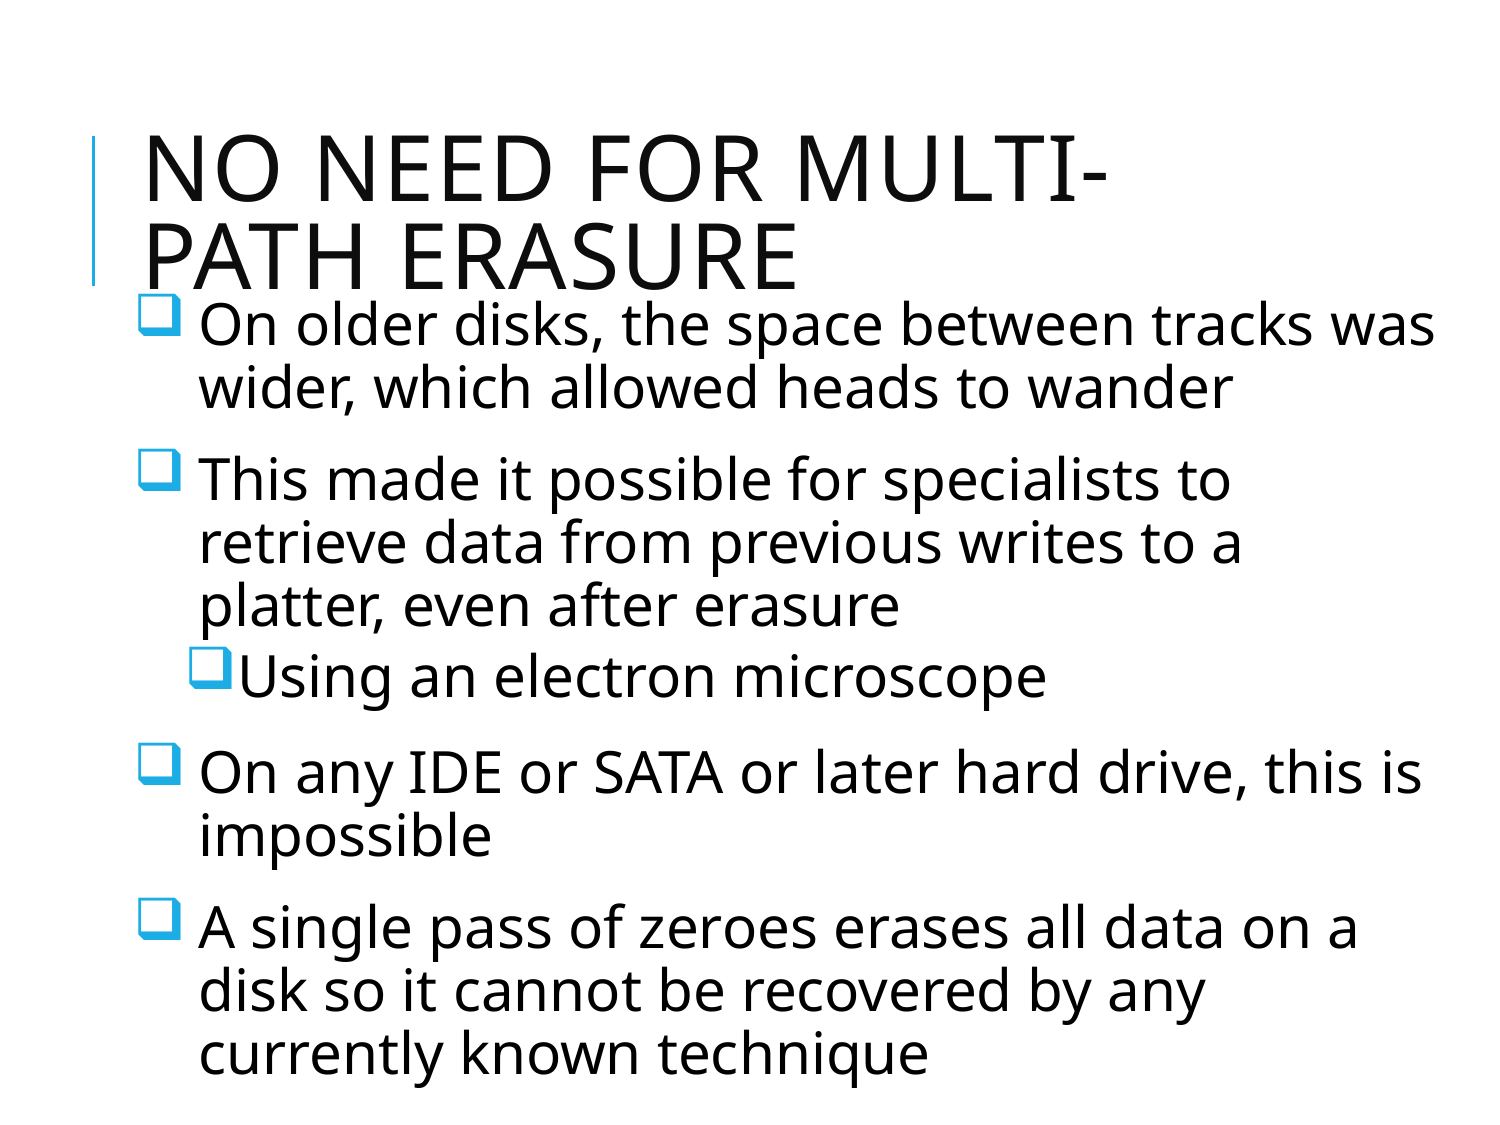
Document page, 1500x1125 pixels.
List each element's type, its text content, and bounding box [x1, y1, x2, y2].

title No Need for Multi-Path Erasure [126, 96, 1322, 287]
list On older disks, the space between tracks was wider, which allowed heads to wander This made it possible for specialists to retrieve data from previous writes to a platter, even after erasure Using an electron microscope On any IDE or SATA or later hard drive, this is impossible A single pass of zeroes erases all data on a disk so it cannot be recovered by any currently known technique [126, 287, 1450, 1025]
